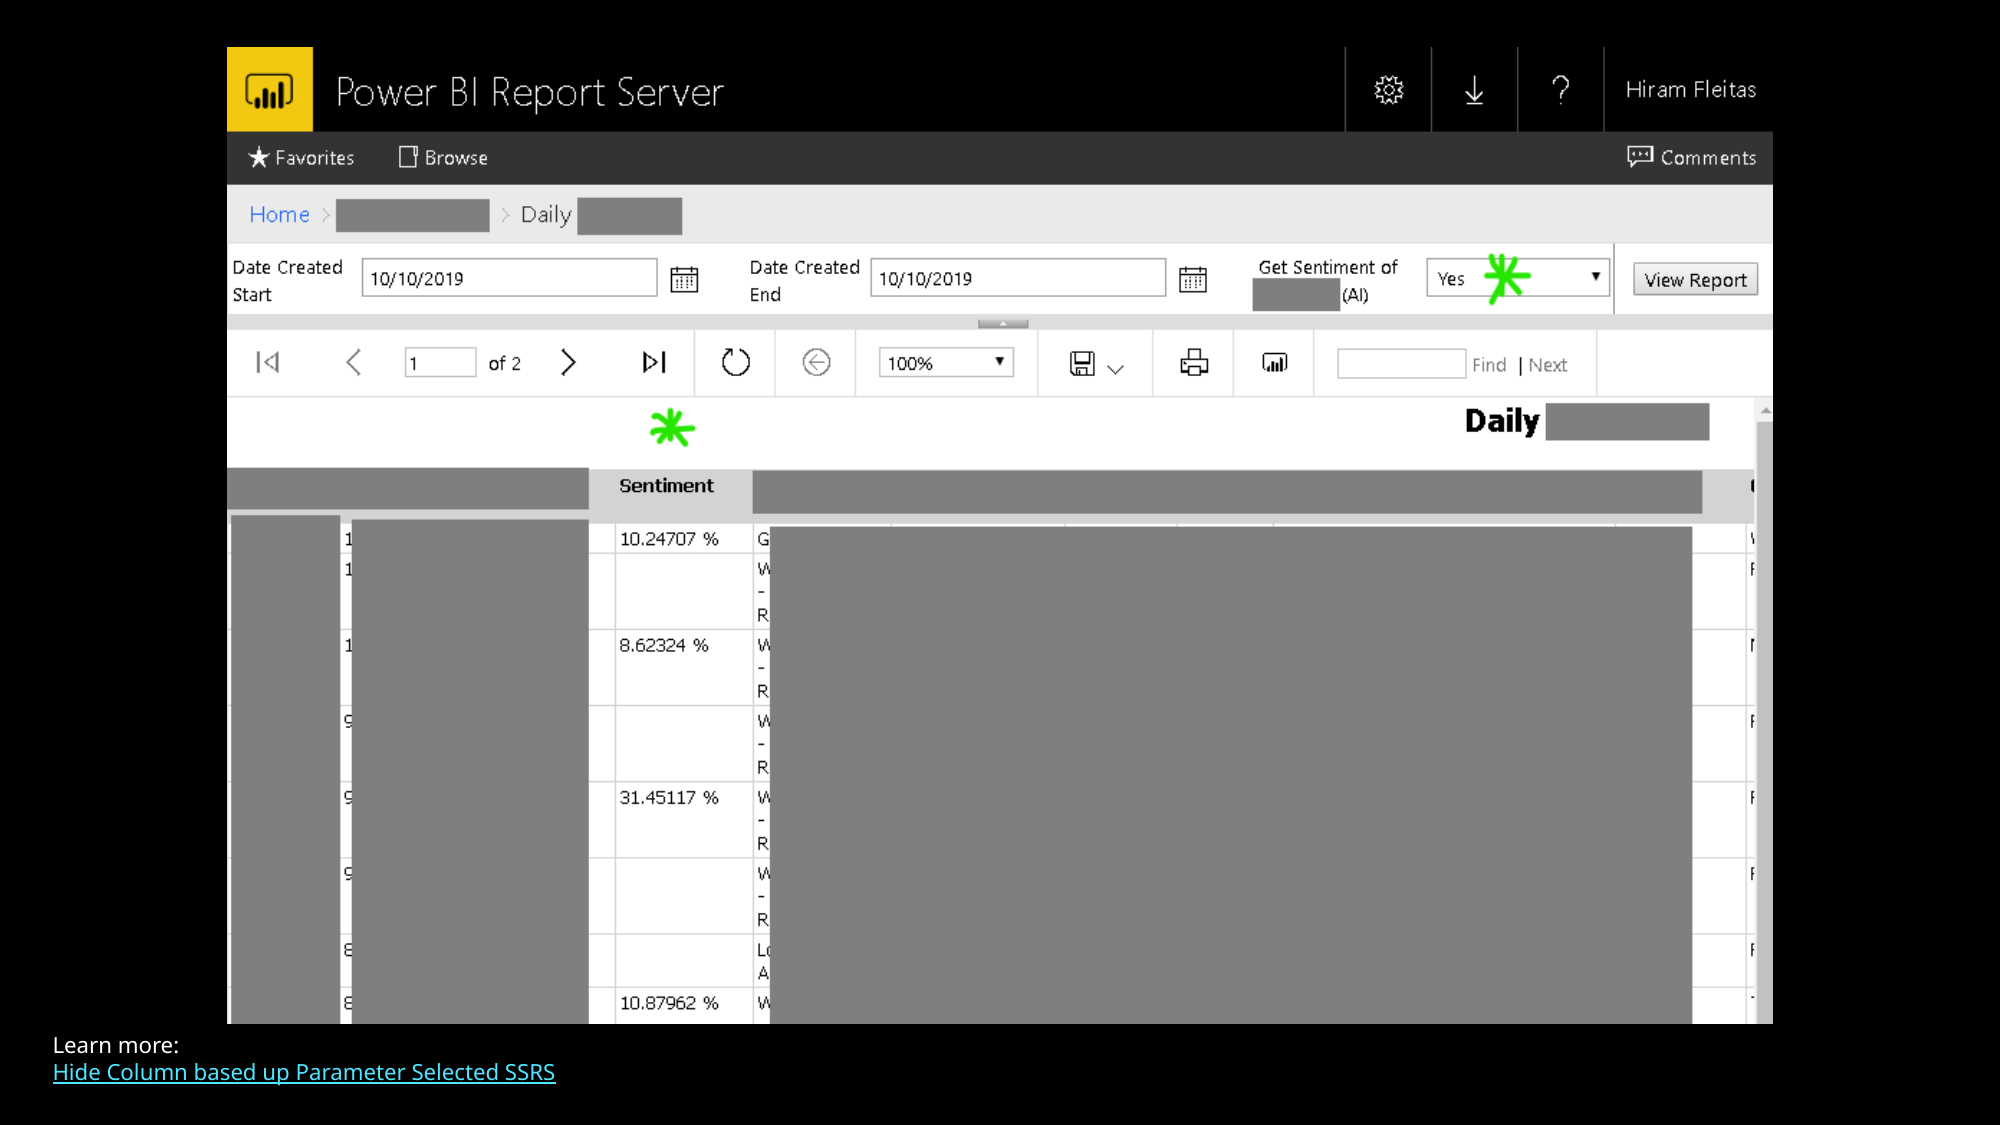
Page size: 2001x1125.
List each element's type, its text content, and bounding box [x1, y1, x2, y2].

text_box Learn more: Hide Column based up Parameter Selected SSRS [37, 1024, 1338, 1096]
picture [227, 47, 1773, 1025]
